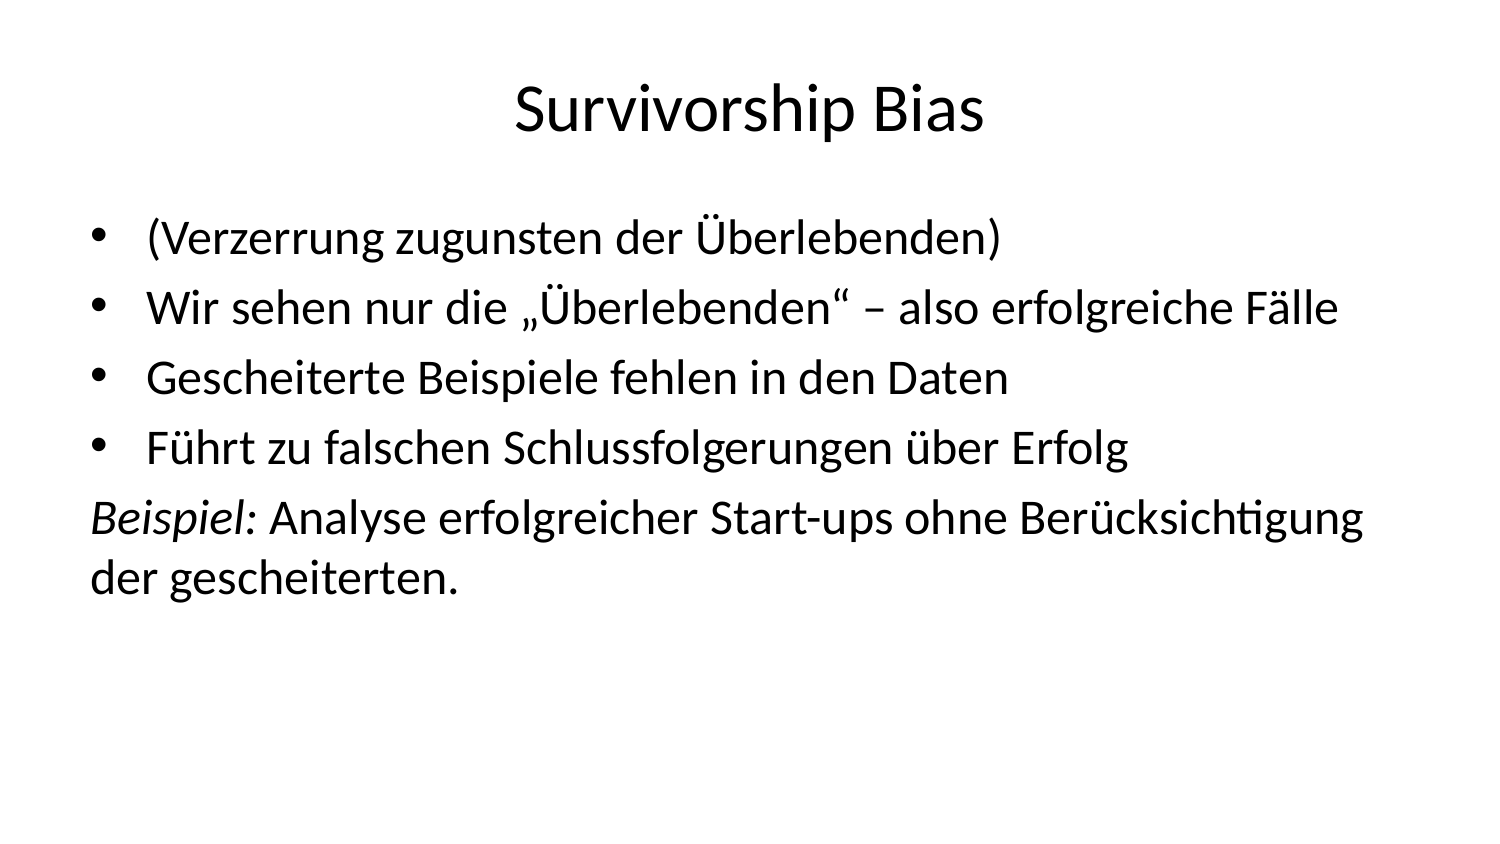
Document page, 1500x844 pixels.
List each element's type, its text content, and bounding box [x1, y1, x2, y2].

title Survivorship Bias [75, 33, 1425, 175]
list (Verzerrung zugunsten der Überlebenden) Wir sehen nur die „Überlebenden“ – also erfolgreiche Fälle Gescheiterte Beispiele fehlen in den Daten Führt zu falschen Schlussfolgerungen über Erfolg Beispiel: Analyse erfolgreicher Start-ups ohne Berücksichtigung der gescheiterten. [75, 196, 1425, 754]
